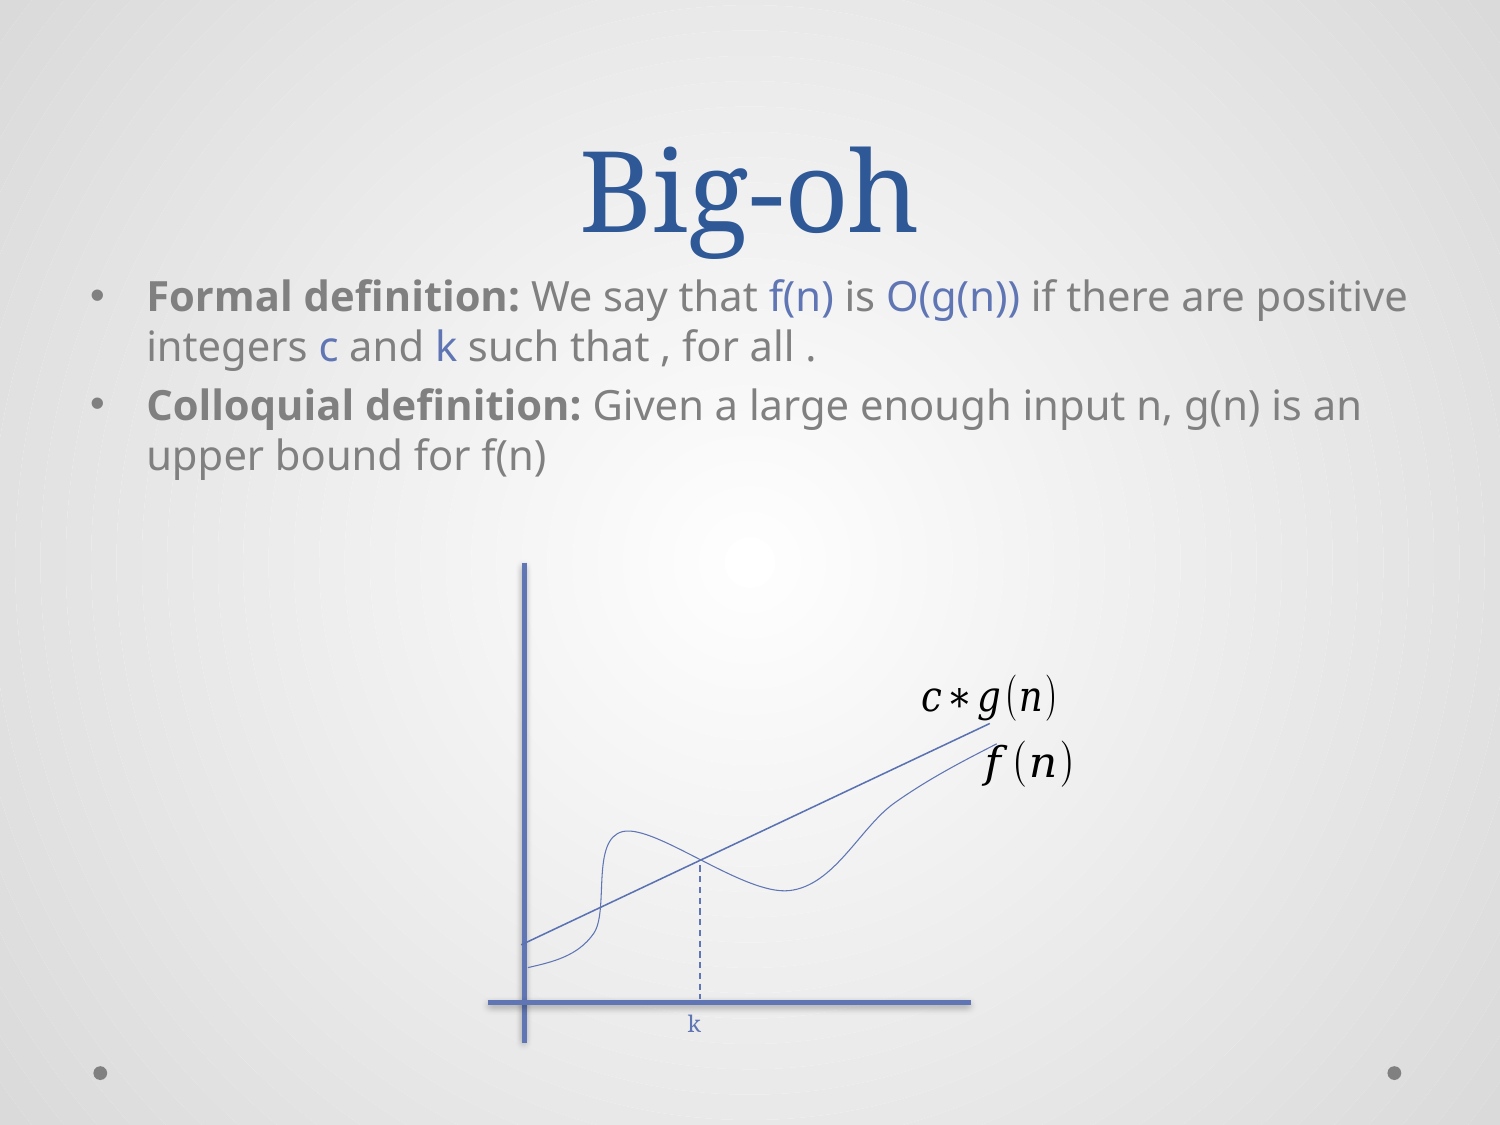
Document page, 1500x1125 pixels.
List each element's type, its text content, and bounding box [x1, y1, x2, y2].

title Big-oh [75, 0, 1425, 263]
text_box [487, 562, 1076, 1045]
